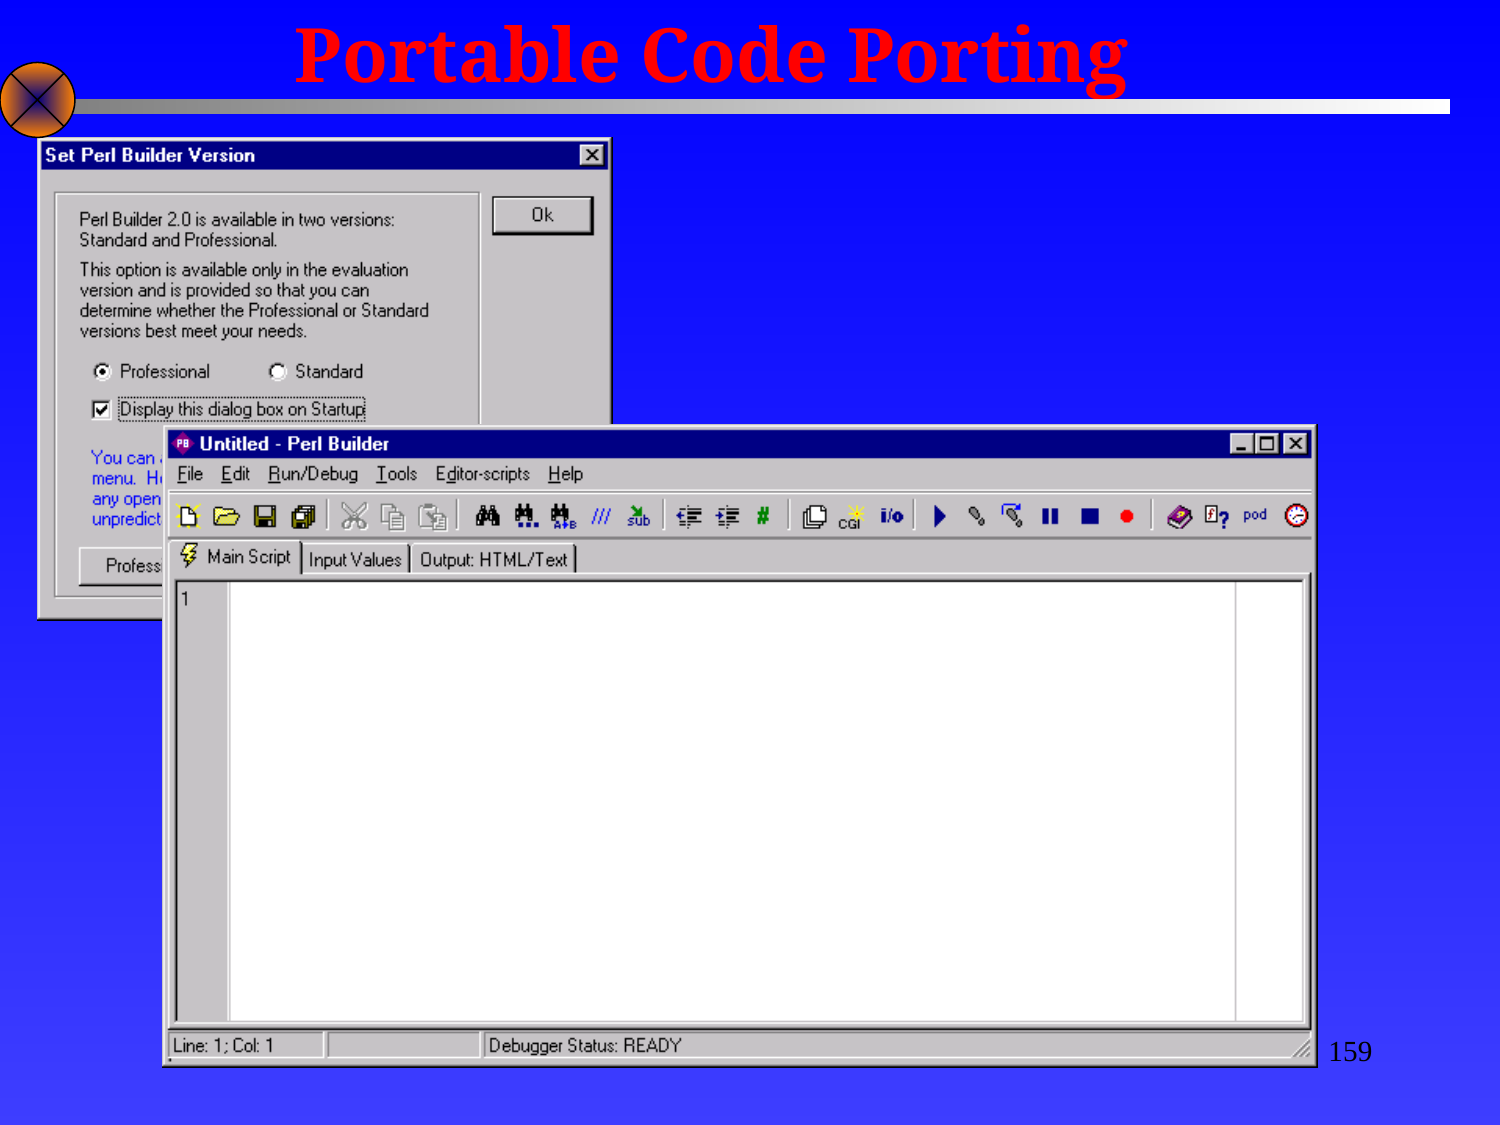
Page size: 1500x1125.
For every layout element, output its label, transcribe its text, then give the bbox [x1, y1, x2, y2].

slide_number 159 [1074, 1025, 1388, 1100]
text_box [0, 62, 75, 138]
text_box [73, 99, 1450, 114]
text_box Portable Code Porting [187, 0, 1238, 99]
picture [37, 137, 1318, 1068]
